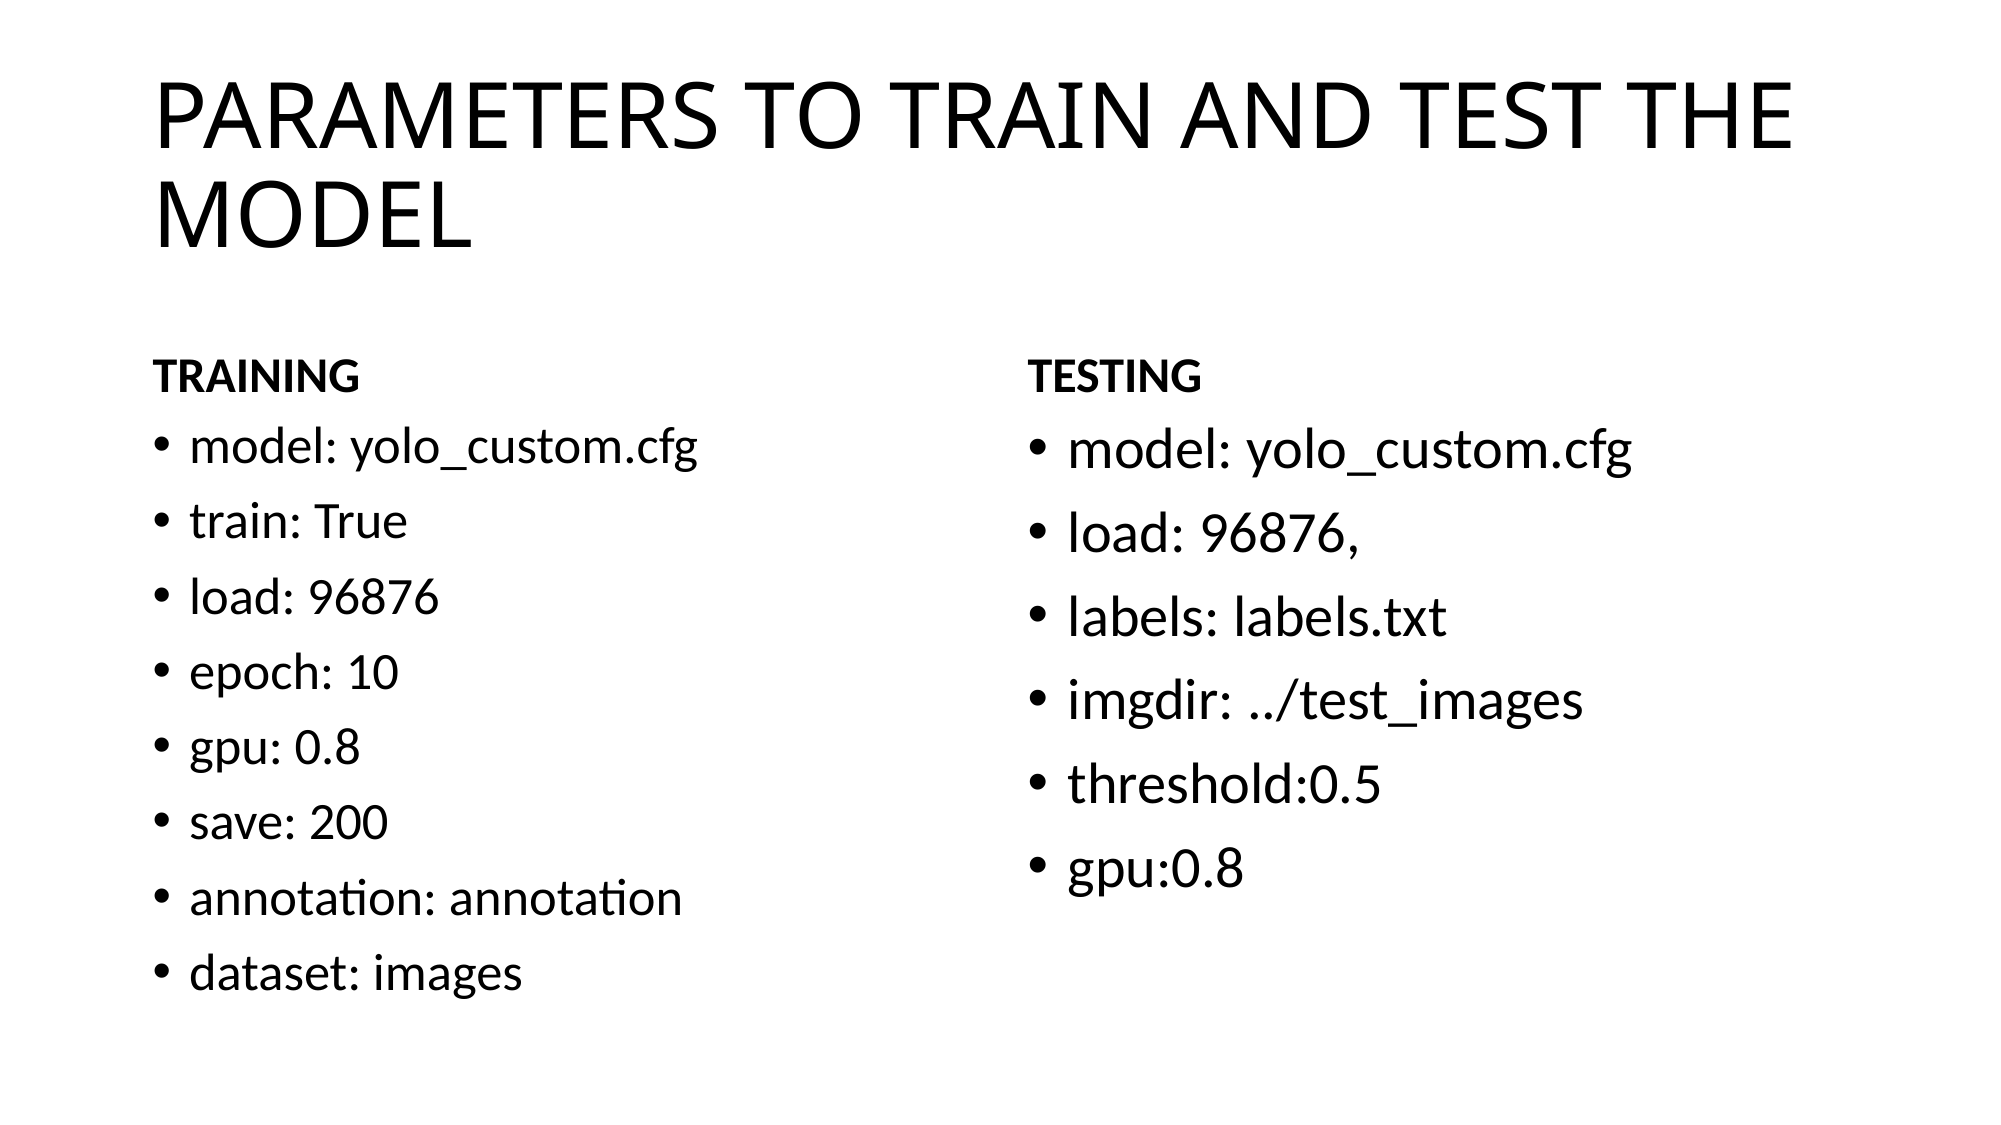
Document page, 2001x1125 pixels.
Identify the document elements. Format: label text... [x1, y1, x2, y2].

list TRAINING [137, 275, 984, 410]
title PARAMETERS TO TRAIN AND TEST THE MODEL [137, 59, 1863, 278]
list model: yolo_custom.cfg load: 96876, labels: labels.txt imgdir: ../test_images threshold:0.5 gpu:0.8 [1012, 410, 1863, 1016]
list model: yolo_custom.cfg train: True load: 96876 epoch: 10 gpu: 0.8 save: 200 annotation: annotation dataset: images [137, 410, 984, 1016]
list TESTING [1012, 275, 1863, 410]
